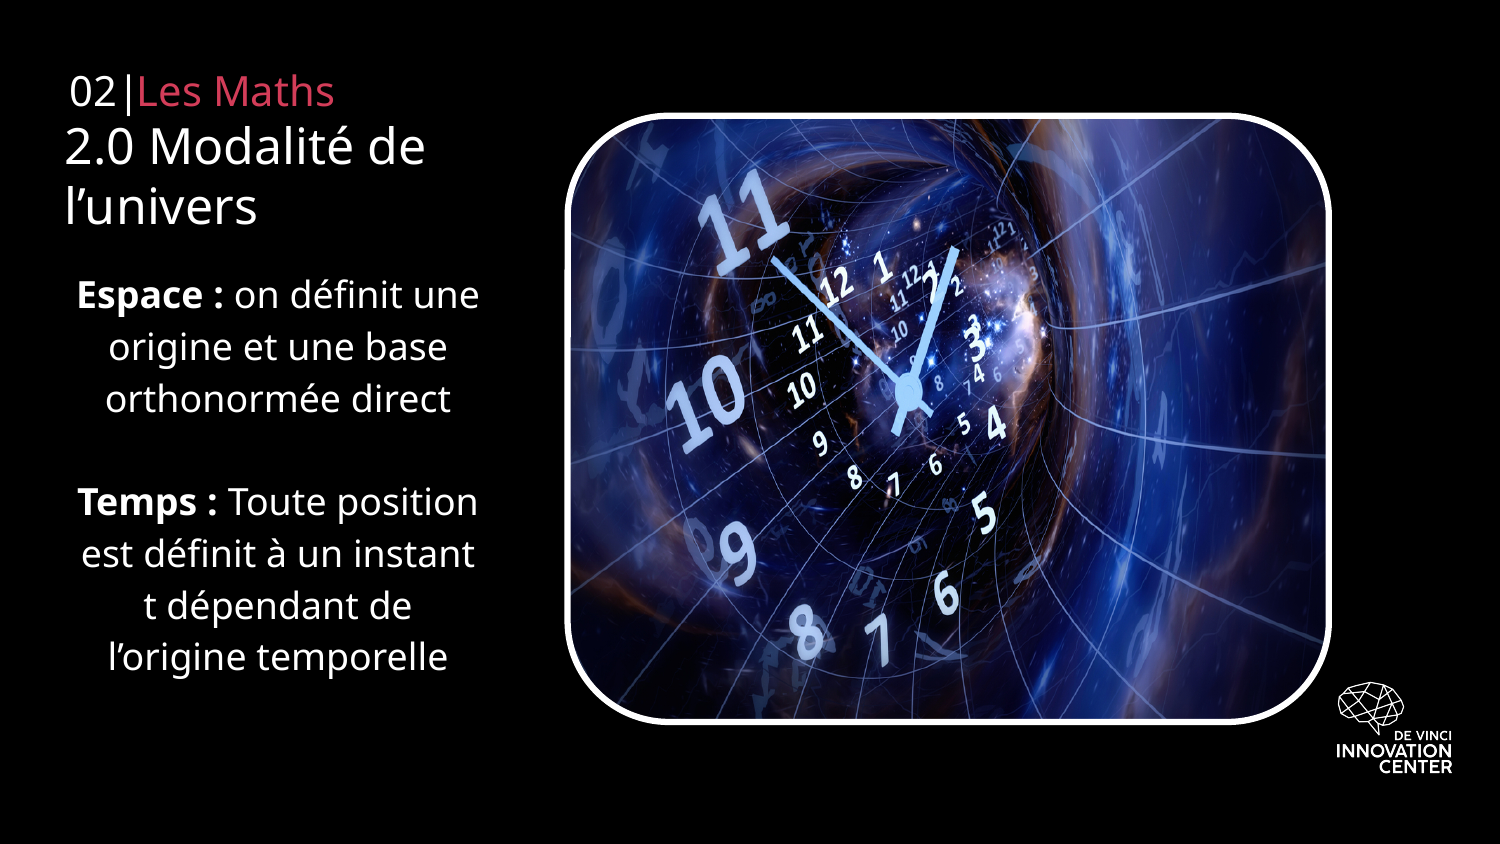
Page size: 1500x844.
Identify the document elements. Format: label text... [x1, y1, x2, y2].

list Les Maths [103, 41, 462, 116]
list 02| [35, 41, 103, 116]
title 2.0 Modalité de l’univers [49, 115, 511, 250]
picture [567, 115, 1471, 807]
list Espace : on définit une origine et une base orthonormée direct Temps : Toute position est définit à un instant t dépendant de l’origine temporelle [35, 249, 497, 728]
